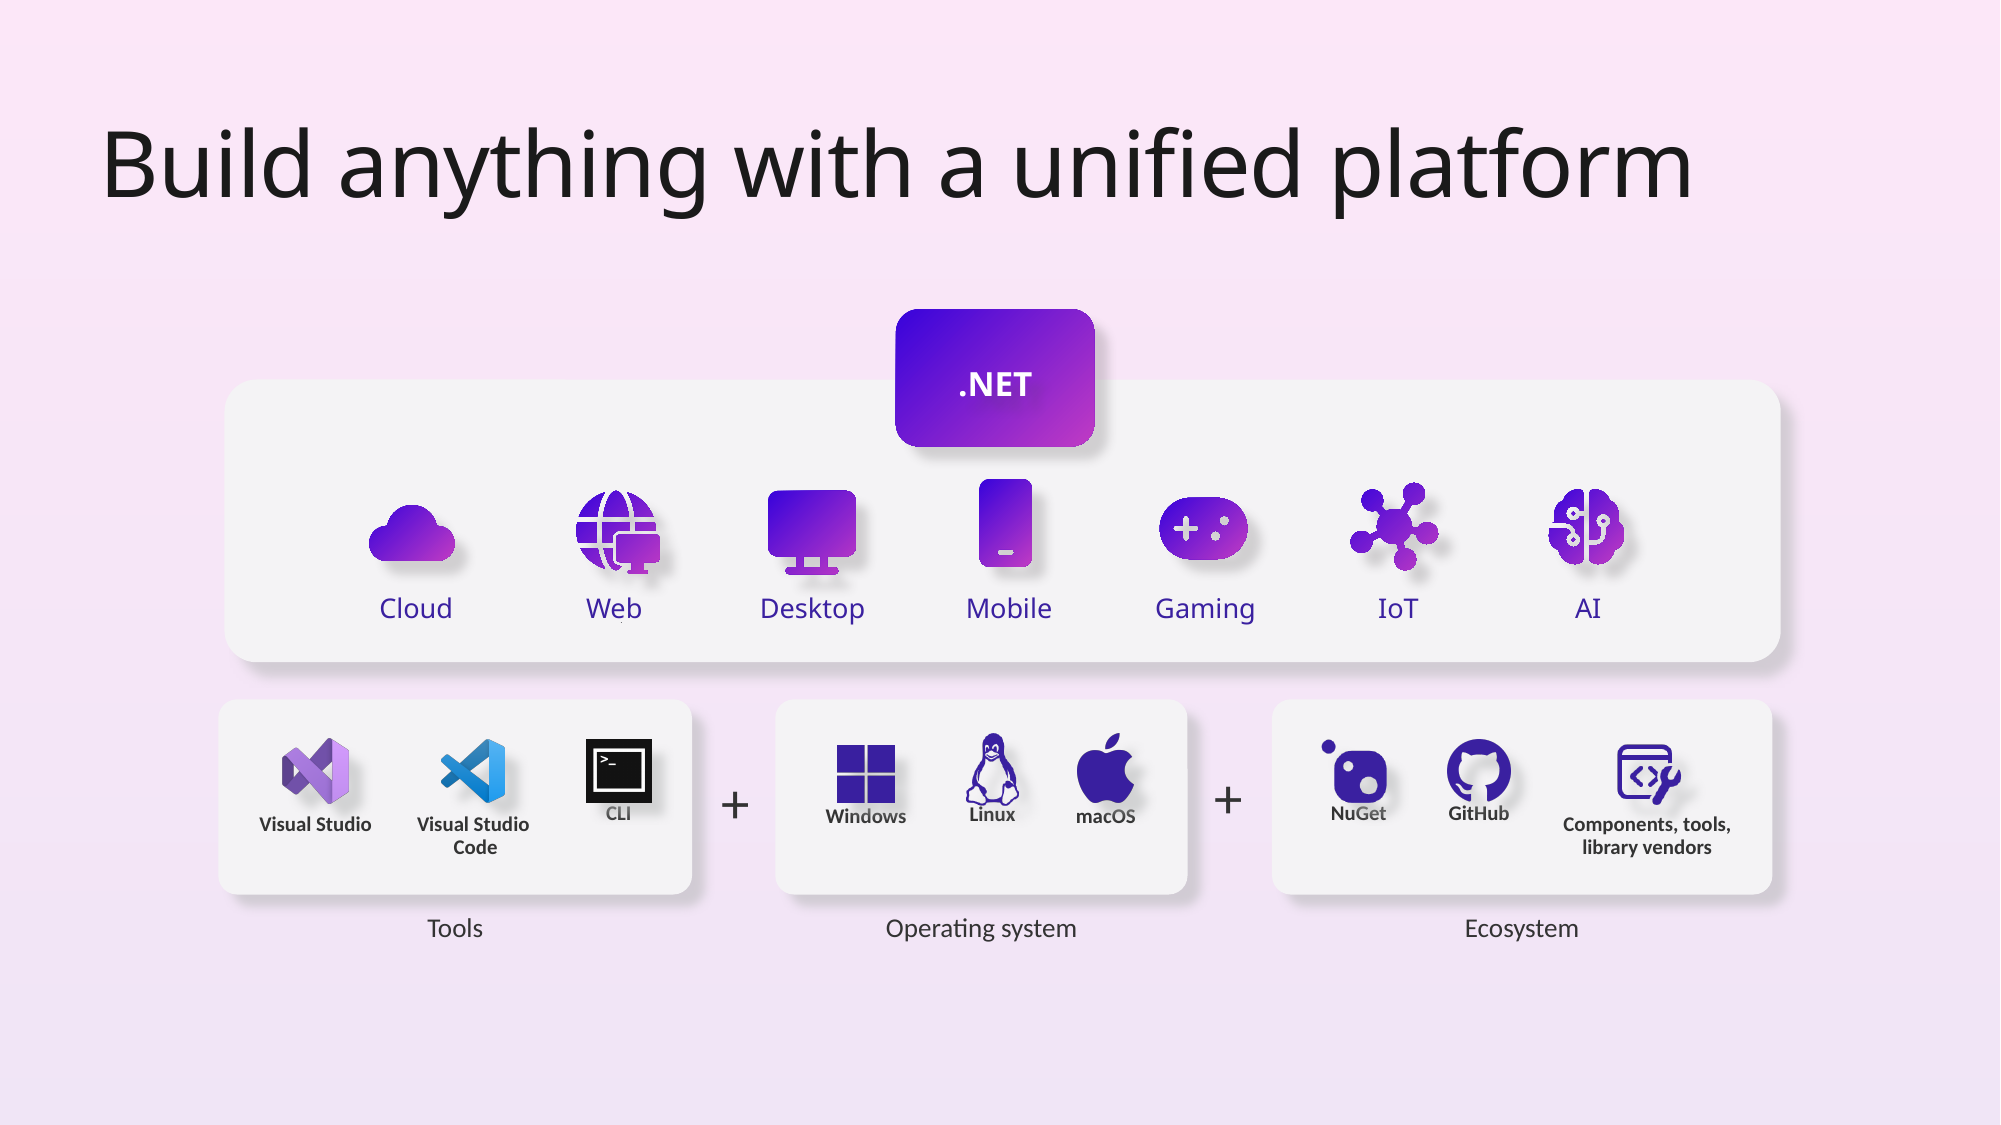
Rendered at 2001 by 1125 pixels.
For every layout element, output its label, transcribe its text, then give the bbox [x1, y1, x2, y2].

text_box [217, 699, 1773, 961]
title Build anything with a unified platform [99, 99, 1900, 235]
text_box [895, 309, 1095, 447]
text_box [224, 379, 1781, 663]
